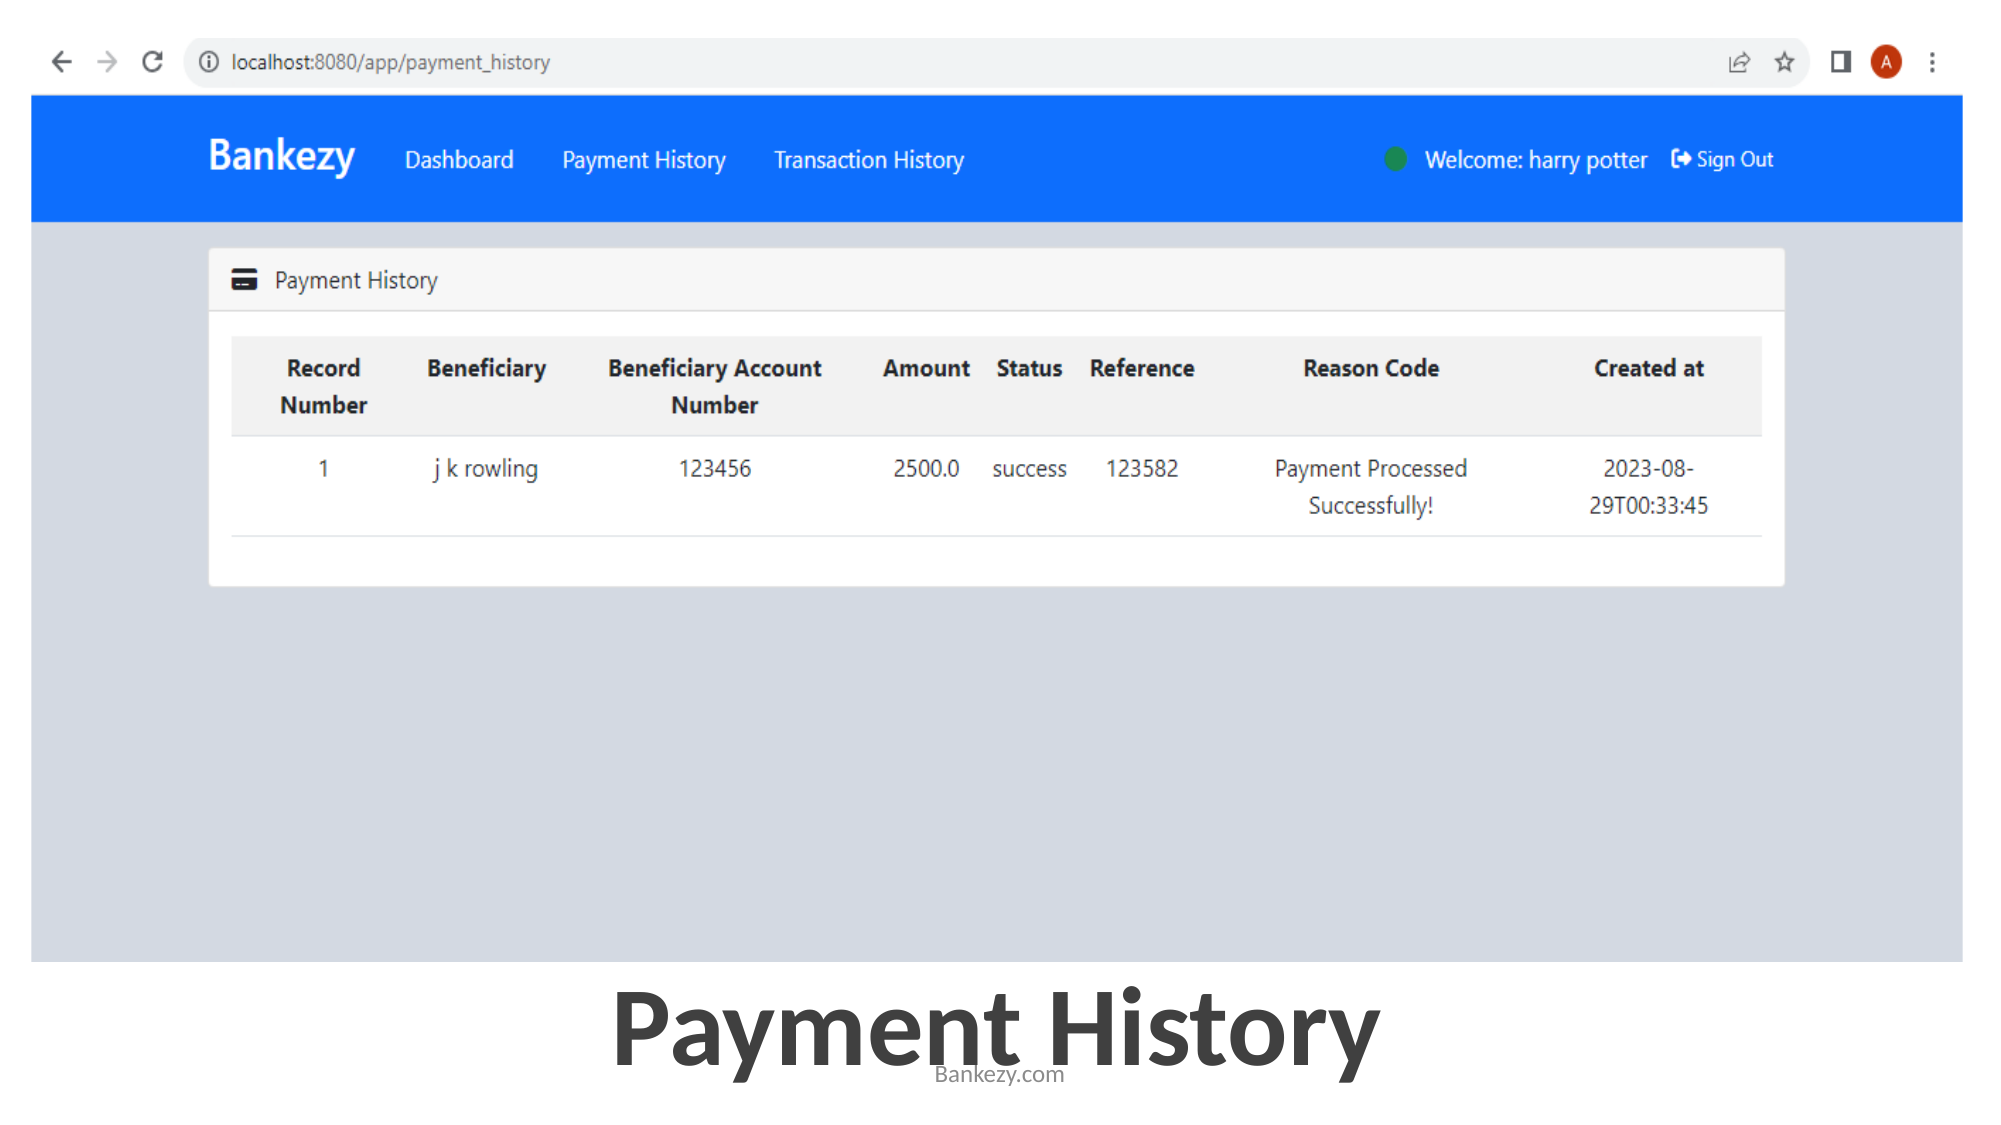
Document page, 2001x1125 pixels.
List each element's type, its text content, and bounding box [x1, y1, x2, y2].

text_box Payment History [596, 962, 1398, 1096]
footer Bankezy.com [662, 1042, 1338, 1103]
picture [31, 37, 1963, 962]
